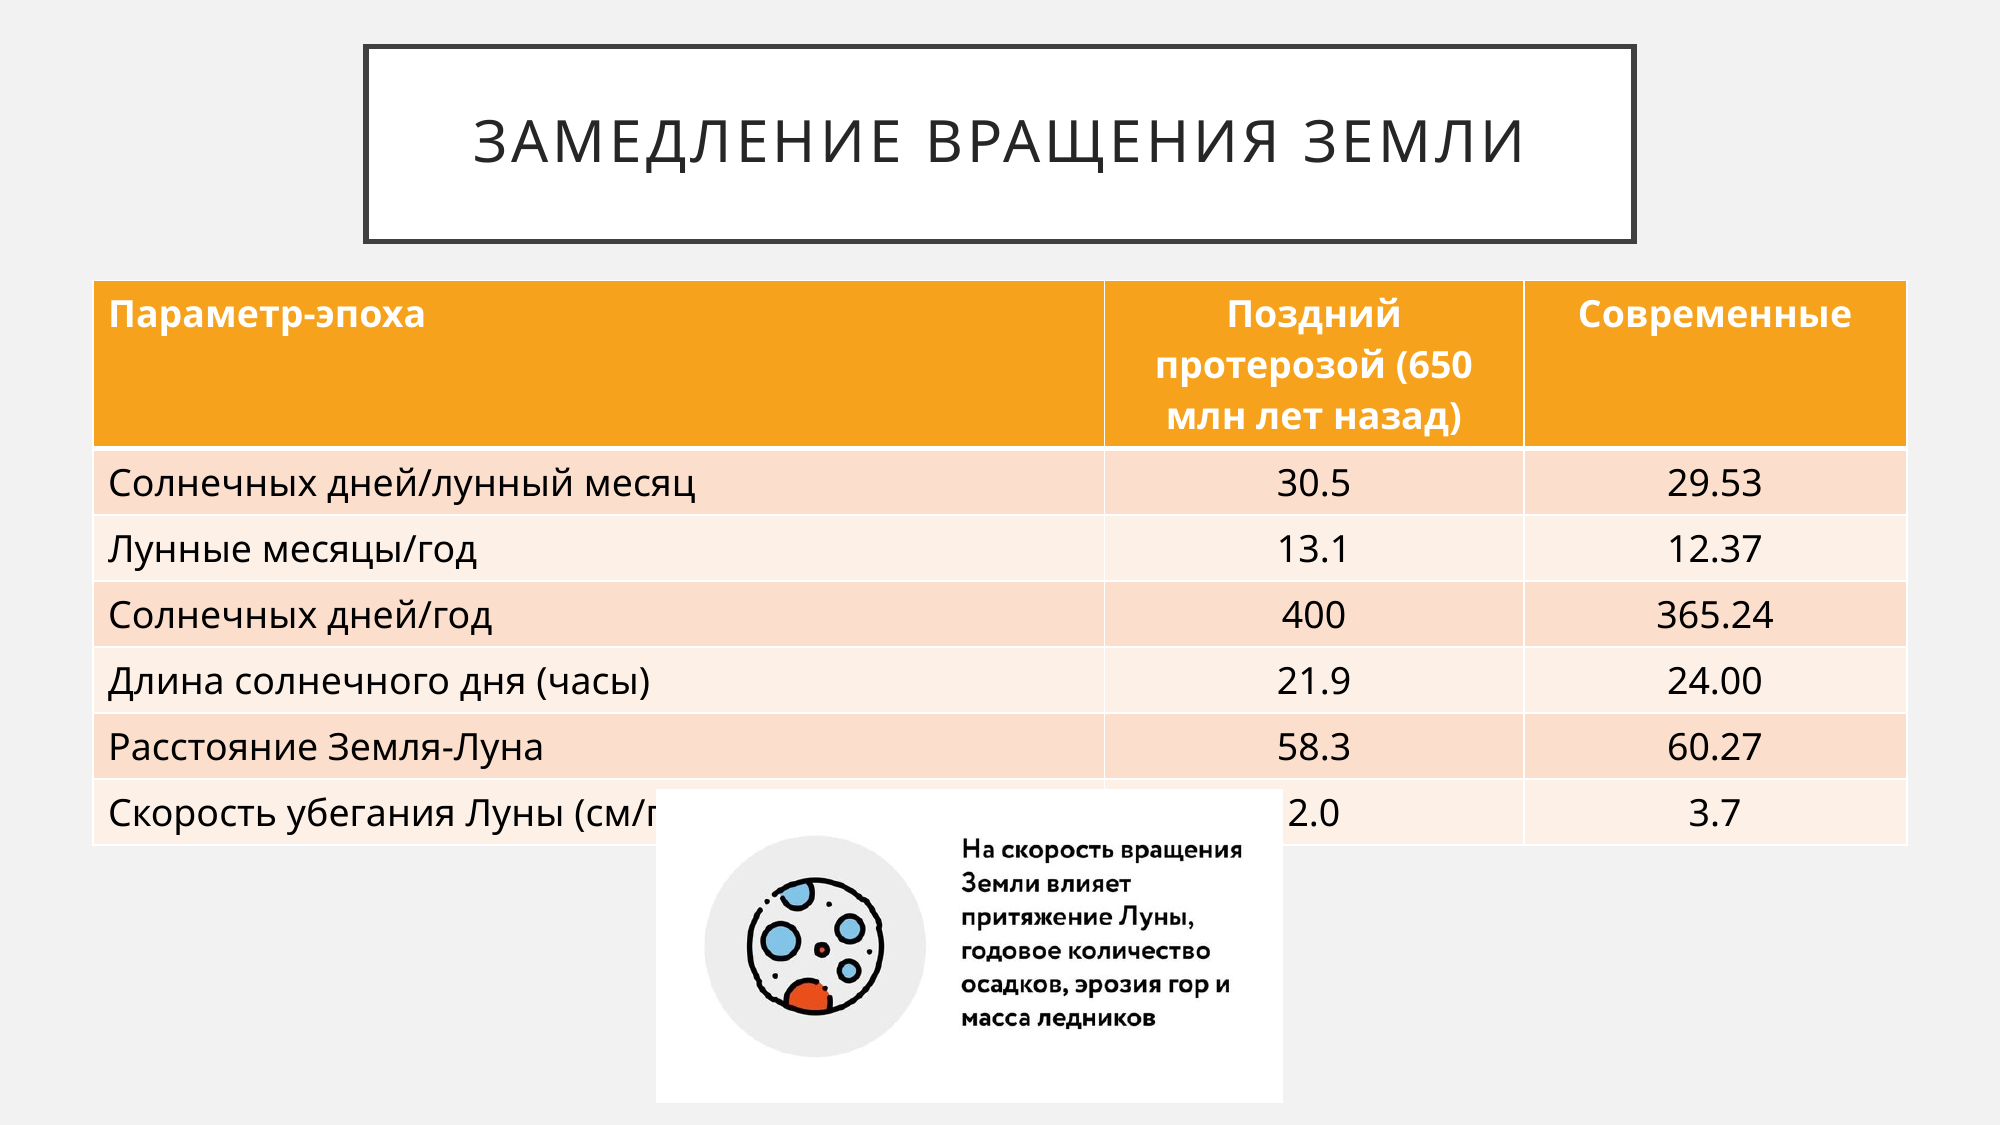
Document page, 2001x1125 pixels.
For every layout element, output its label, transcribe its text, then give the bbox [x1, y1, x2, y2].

table_header Поздний протерозой (650 млн лет назад) [1105, 281, 1523, 446]
table_cell 21.9 [1105, 648, 1523, 712]
table_cell Расстояние Земля-Луна [94, 714, 1104, 778]
table_cell Скорость убегания Луны (см/год) [94, 780, 1104, 844]
table_cell 24.00 [1525, 648, 1906, 712]
picture [656, 789, 1283, 1103]
title Замедление вращения Земли [363, 44, 1637, 244]
table_cell 13.1 [1105, 516, 1523, 580]
table_cell 12.37 [1525, 516, 1906, 580]
table_cell 58.3 [1105, 714, 1523, 778]
table_cell Длина солнечного дня (часы) [94, 648, 1104, 712]
table_cell 3.7 [1525, 780, 1906, 844]
table_cell 365.24 [1525, 582, 1906, 646]
table_cell 400 [1105, 582, 1523, 646]
table_cell 29.53 [1525, 451, 1906, 514]
table_cell Солнечных дней/лунный месяц [94, 451, 1104, 514]
table_cell 60.27 [1525, 714, 1906, 778]
table_cell Солнечных дней/год [94, 582, 1104, 646]
table_header Параметр-эпоха [94, 281, 1104, 446]
table_cell Лунные месяцы/год [94, 516, 1104, 580]
table_header Современные [1525, 281, 1906, 446]
table_cell 2.0 [1105, 780, 1523, 844]
table_cell 30.5 [1105, 451, 1523, 514]
